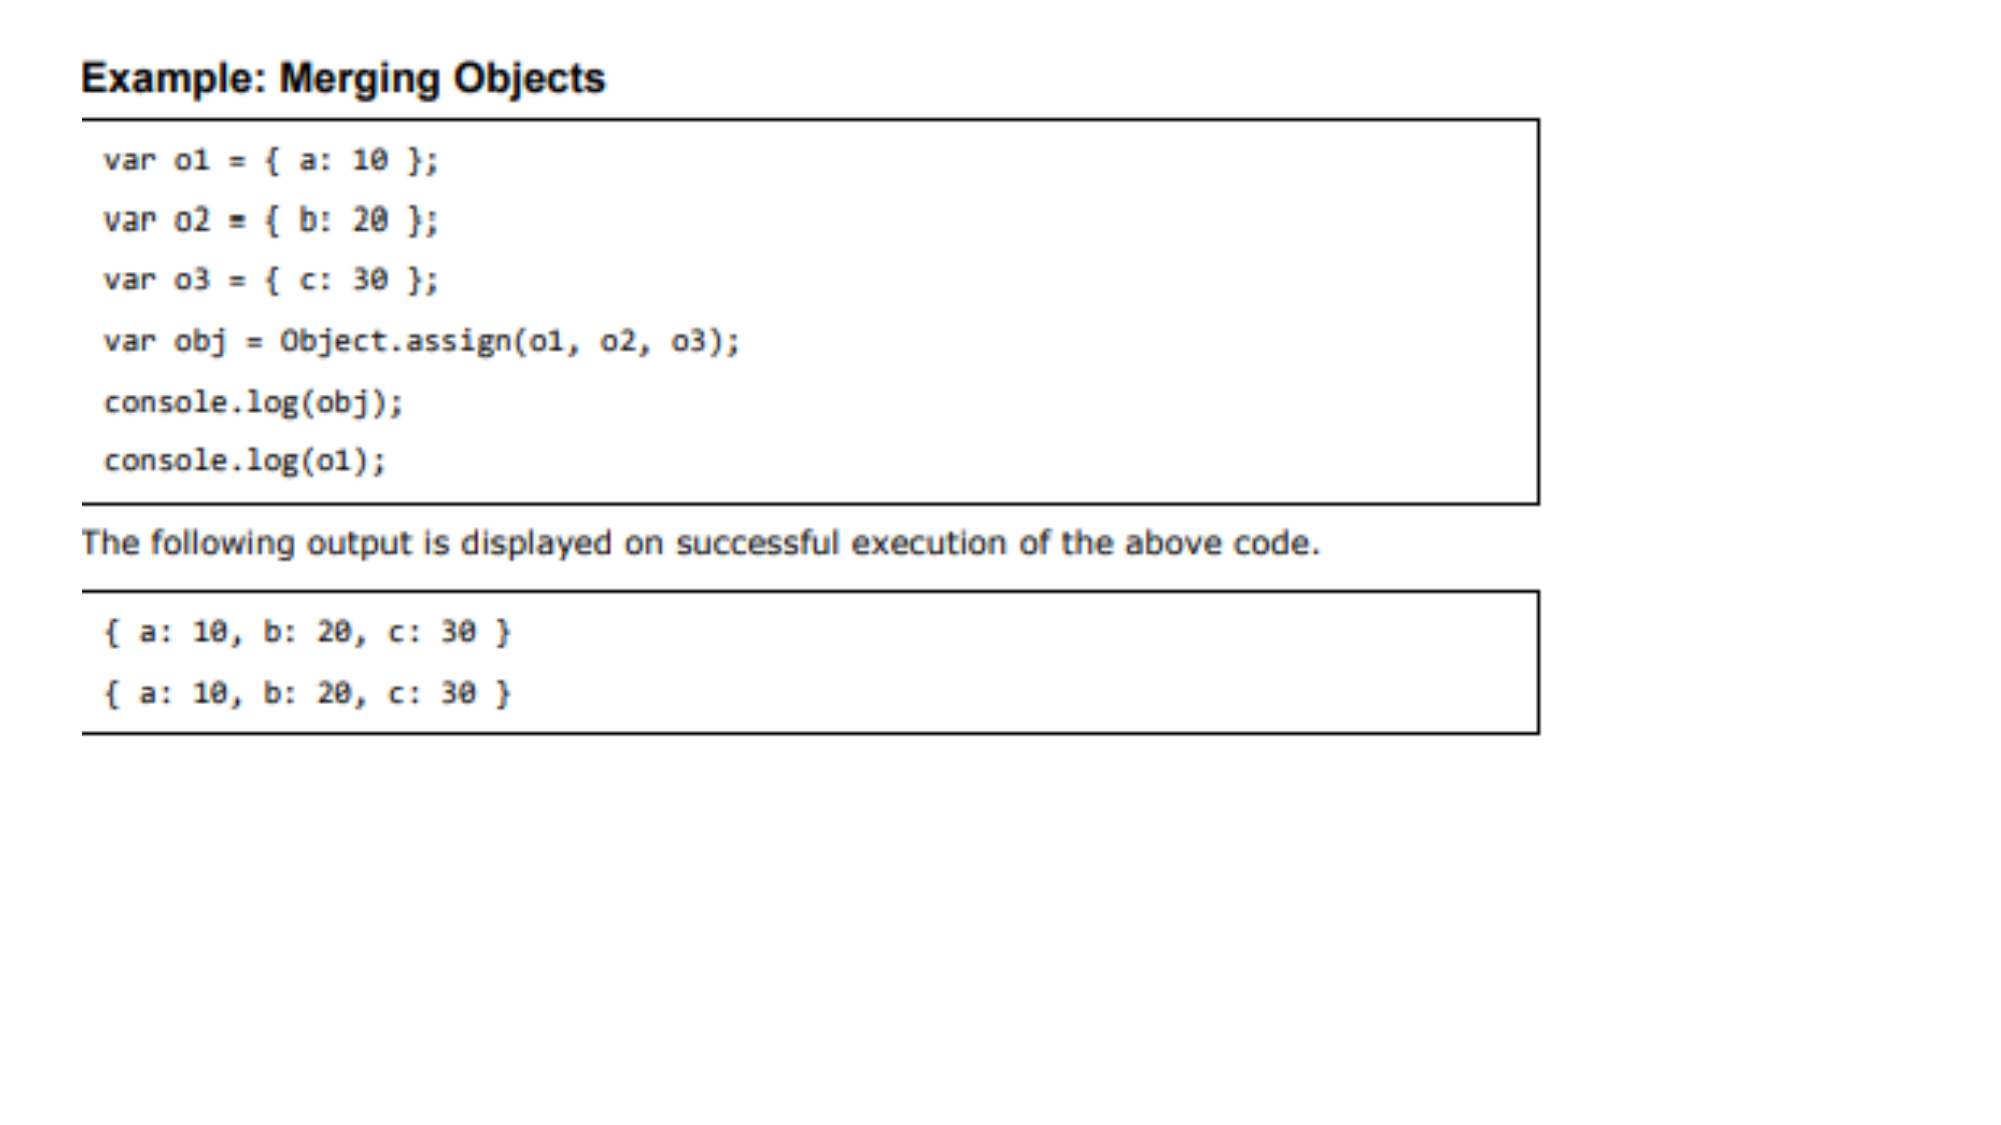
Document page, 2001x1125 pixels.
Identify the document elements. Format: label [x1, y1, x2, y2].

picture [82, 48, 1564, 746]
